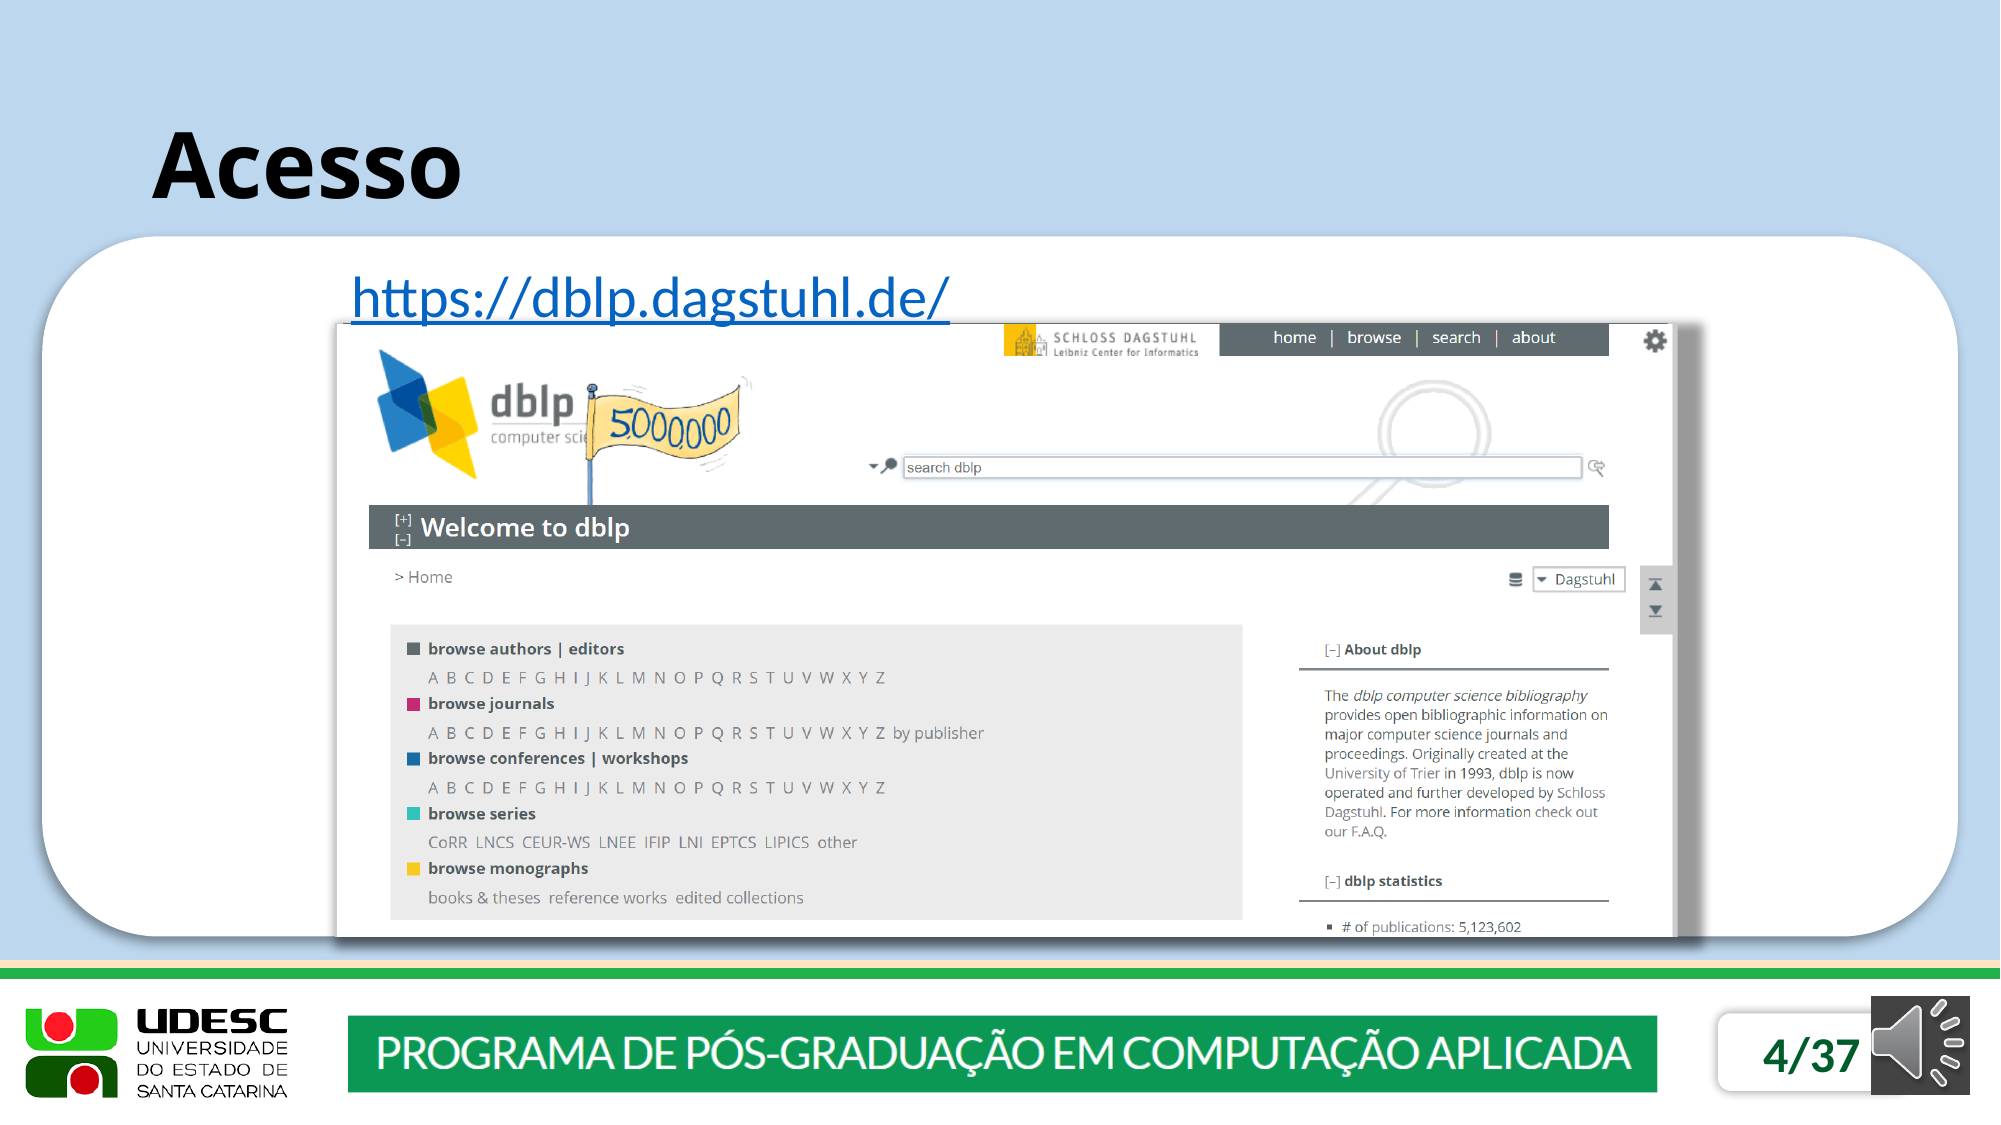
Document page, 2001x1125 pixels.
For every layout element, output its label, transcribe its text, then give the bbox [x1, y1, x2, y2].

picture [42, 236, 1958, 937]
list https://dblp.dagstuhl.de/ [336, 937, 1678, 960]
picture [0, 960, 2000, 1125]
title Acesso [137, 59, 1863, 236]
